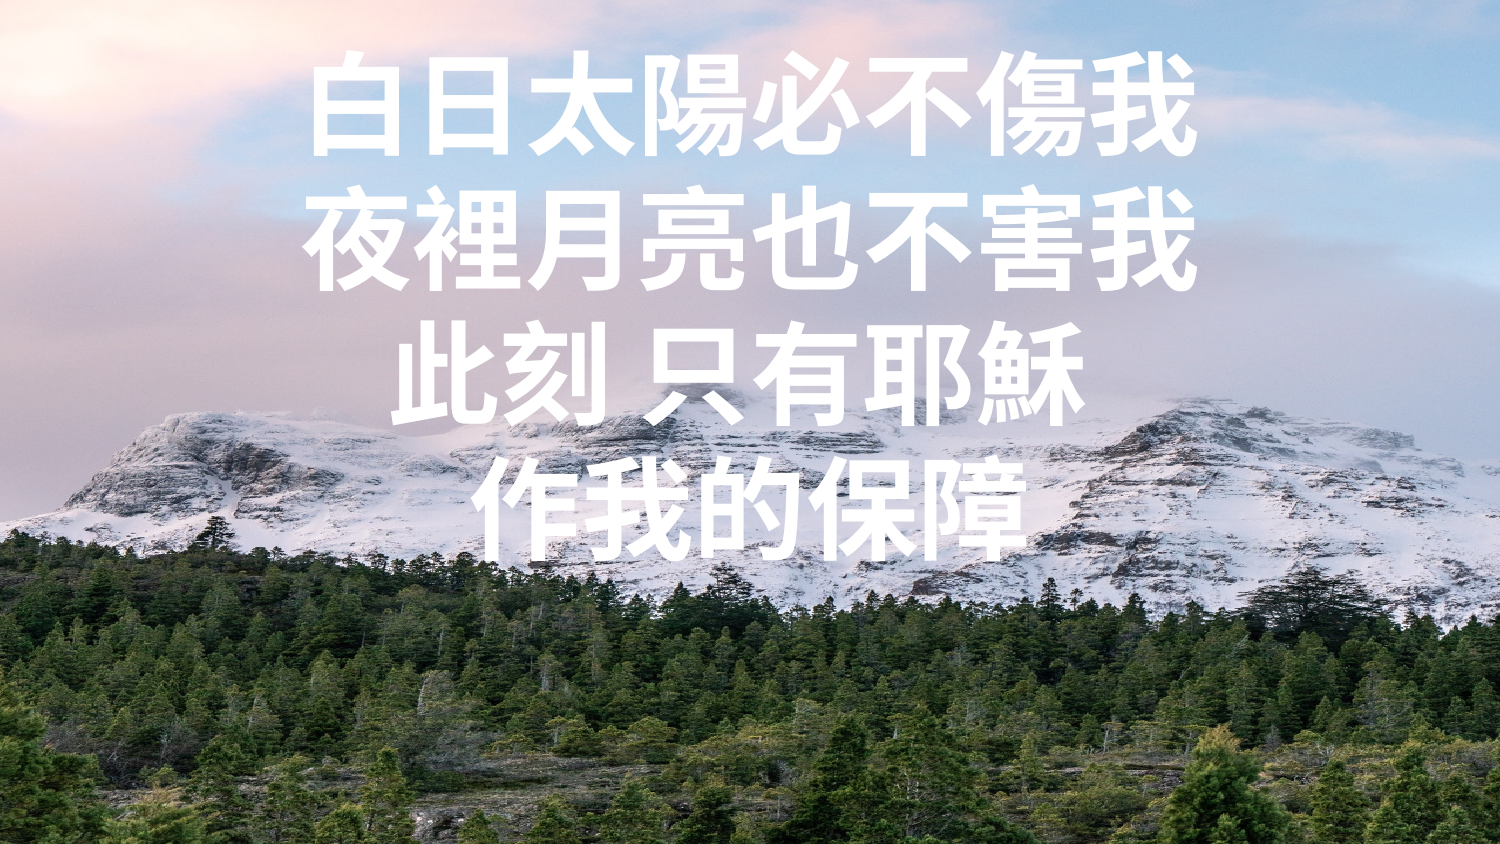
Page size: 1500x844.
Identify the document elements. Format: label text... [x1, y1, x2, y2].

picture [0, 0, 1500, 844]
text_box 白日太陽必不傷我 夜裡月亮也不害我 此刻 只有耶穌 作我的保障 [41, 67, 1459, 540]
text_box [224, 478, 1275, 694]
